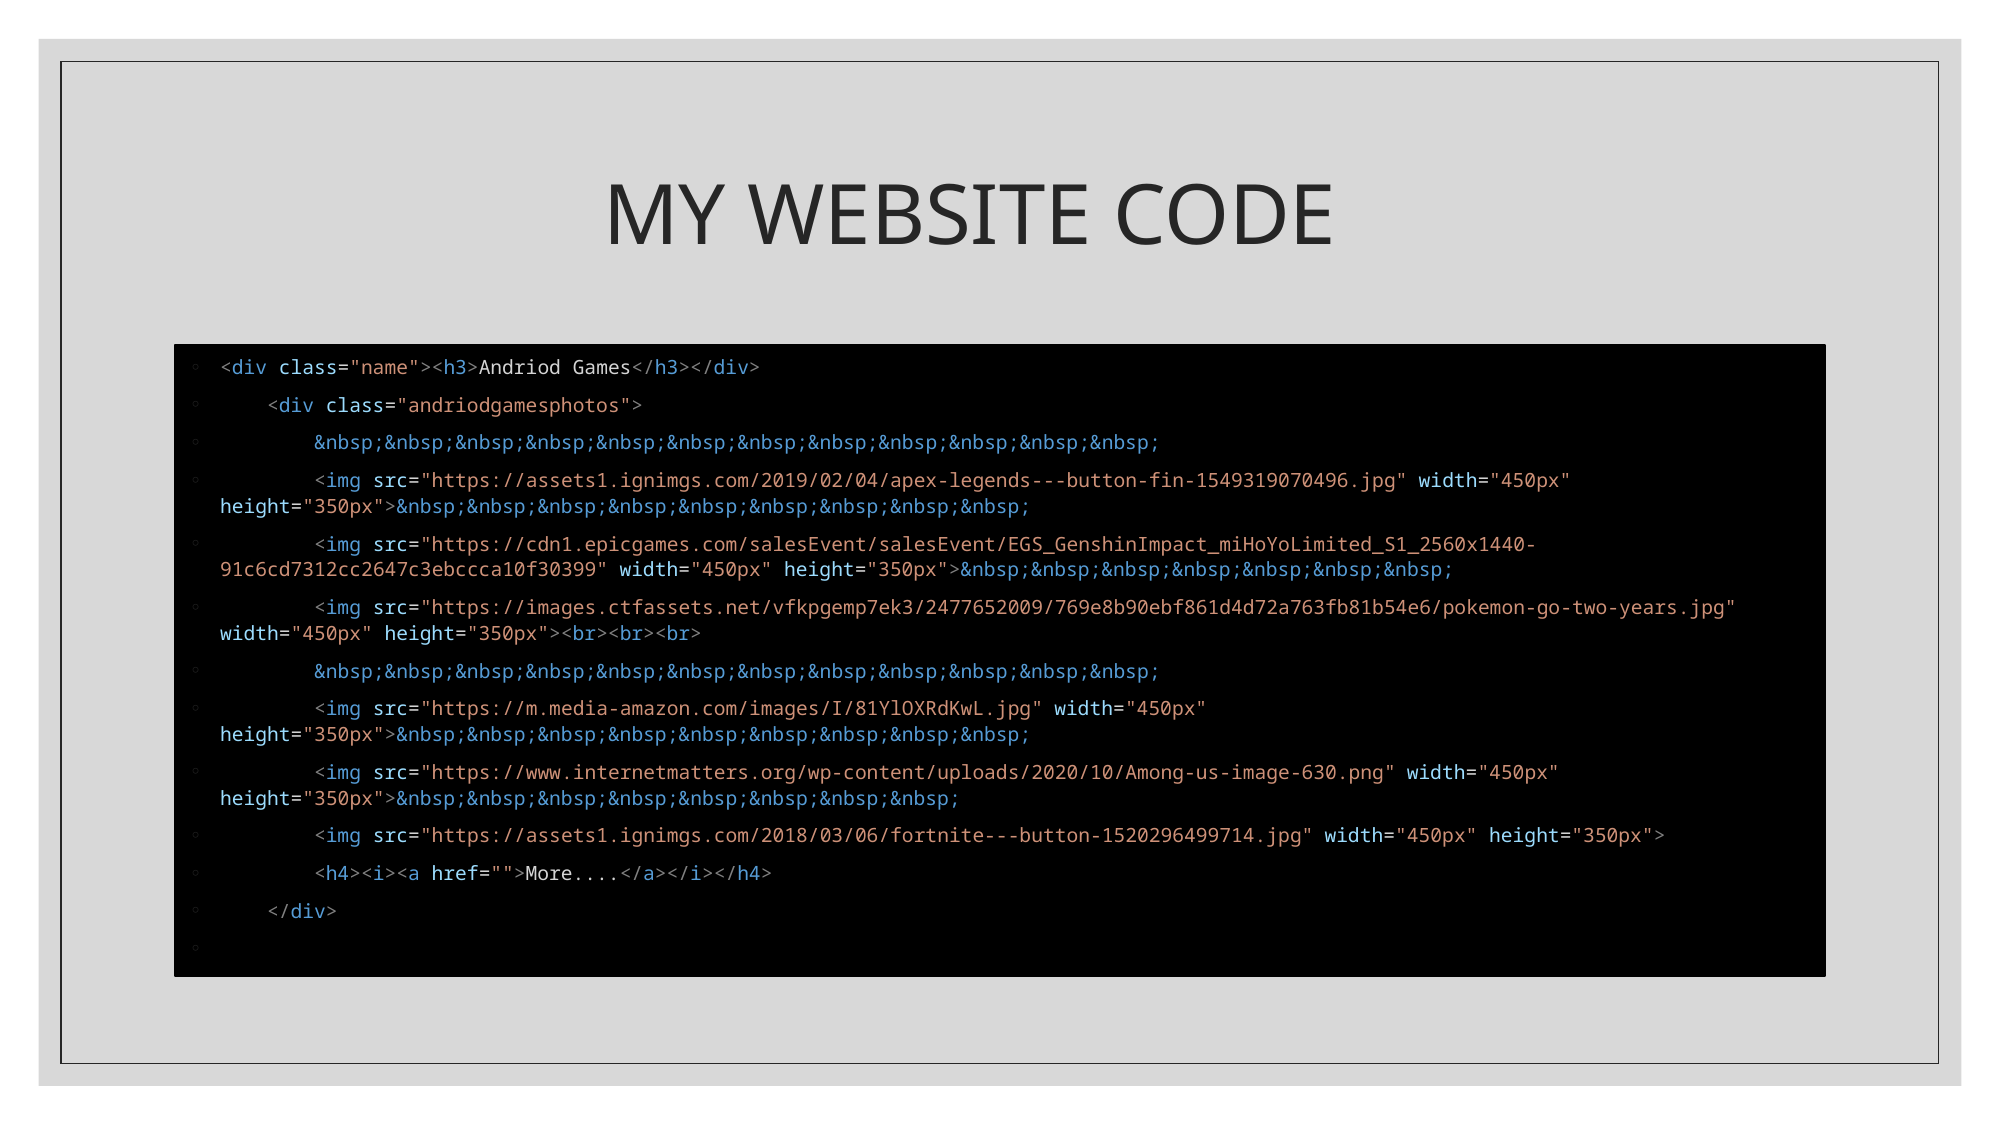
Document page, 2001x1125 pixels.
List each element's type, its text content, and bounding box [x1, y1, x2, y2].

list <div class="name"><h3>Andriod Games</h3></div> <div class="andriodgamesphotos"> &nbsp;&nbsp;&nbsp;&nbsp;&nbsp;&nbsp;&nbsp;&nbsp;&nbsp;&nbsp;&nbsp;&nbsp; <img src="https://assets1.ignimgs.com/2019/02/04/apex-legends---button-fin-1549319070496.jpg" width="450px" height="350px">&nbsp;&nbsp;&nbsp;&nbsp;&nbsp;&nbsp;&nbsp;&nbsp;&nbsp; <img src="https://cdn1.epicgames.com/salesEvent/salesEvent/EGS_GenshinImpact_miHoYoLimited_S1_2560x1440-91c6cd7312cc2647c3ebccca10f30399" width="450px" height="350px">&nbsp;&nbsp;&nbsp;&nbsp;&nbsp;&nbsp;&nbsp; <img src="https://images.ctfassets.net/vfkpgemp7ek3/2477652009/769e8b90ebf861d4d72a763fb81b54e6/pokemon-go-two-years.jpg" width="450px" height="350px"><br><br><br> &nbsp;&nbsp;&nbsp;&nbsp;&nbsp;&nbsp;&nbsp;&nbsp;&nbsp;&nbsp;&nbsp;&nbsp; <img src="https://m.media-amazon.com/images/I/81YlOXRdKwL.jpg" width="450px" height="350px">&nbsp;&nbsp;&nbsp;&nbsp;&nbsp;&nbsp;&nbsp;&nbsp;&nbsp; <img src="https://www.internetmatters.org/wp-content/uploads/2020/10/Among-us-image-630.png" width="450px" height="350px">&nbsp;&nbsp;&nbsp;&nbsp;&nbsp;&nbsp;&nbsp;&nbsp; <img src="https://assets1.ignimgs.com/2018/03/06/fortnite---button-1520296499714.jpg" width="450px" height="350px"> <h4><i><a href="">More....</a></i></h4> </div> [174, 344, 1826, 977]
title MY WEBSITE CODE [174, 105, 1825, 331]
